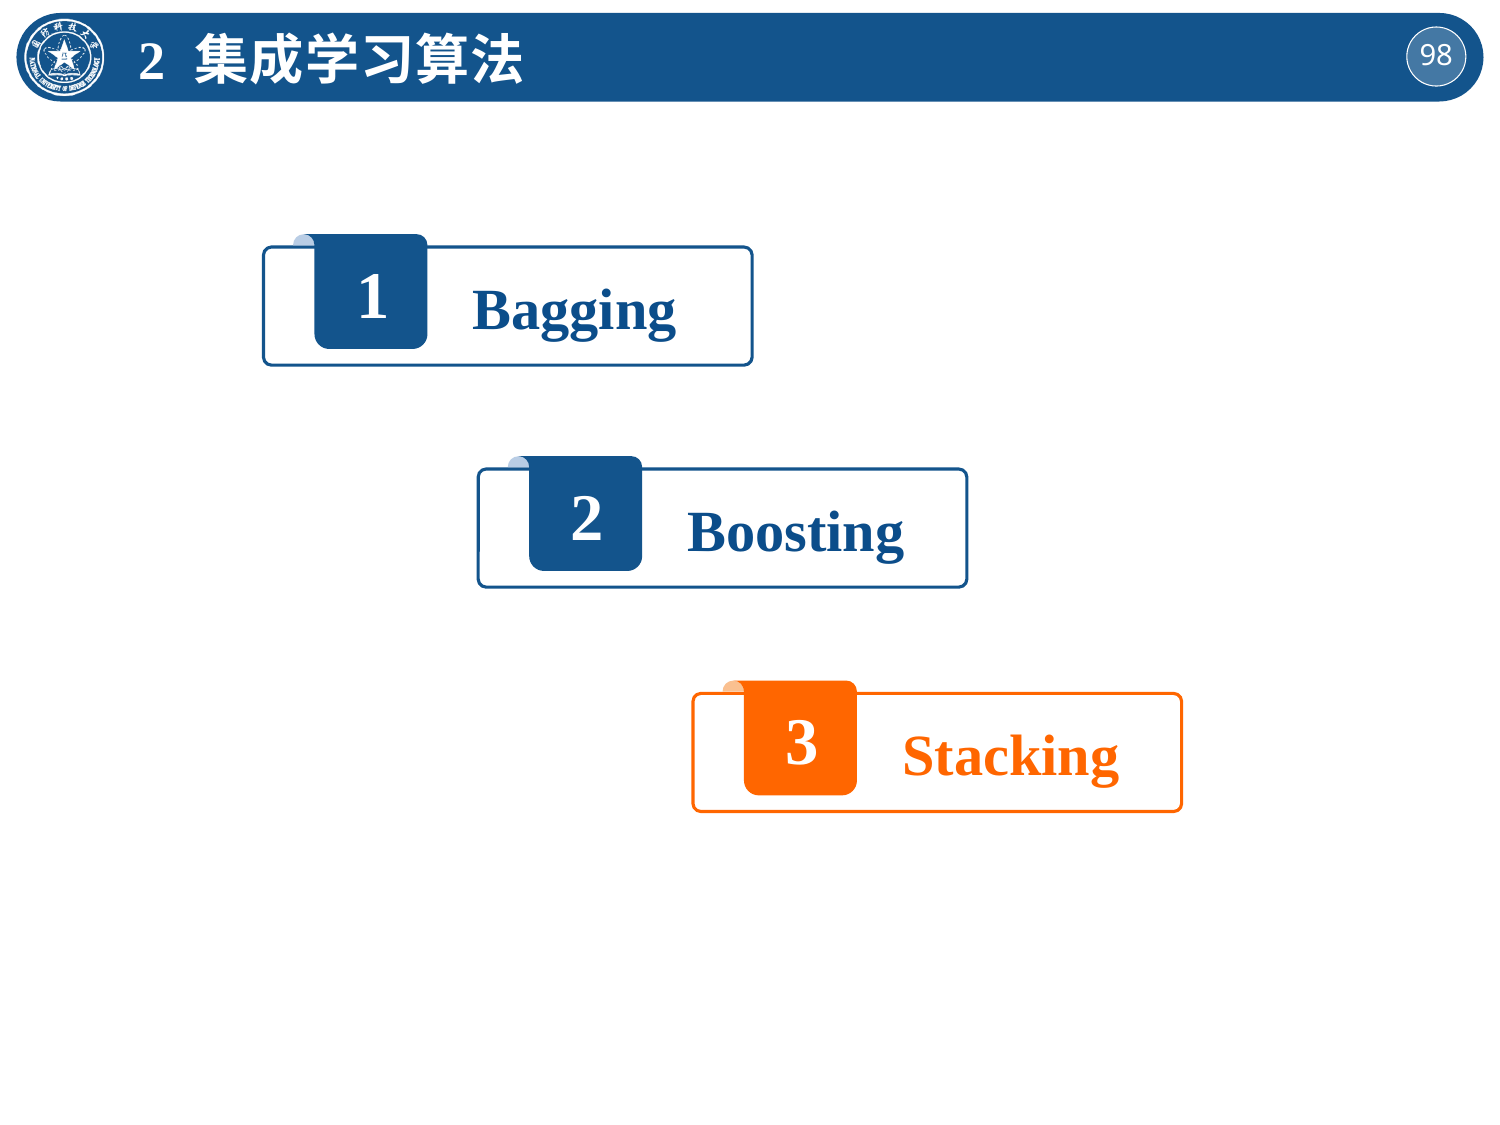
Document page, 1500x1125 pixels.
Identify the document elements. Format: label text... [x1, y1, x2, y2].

picture [16, 9, 111, 104]
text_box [477, 455, 968, 588]
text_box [263, 233, 753, 366]
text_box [692, 680, 1182, 812]
text_box 2 集成学习算法 [123, 17, 1237, 98]
